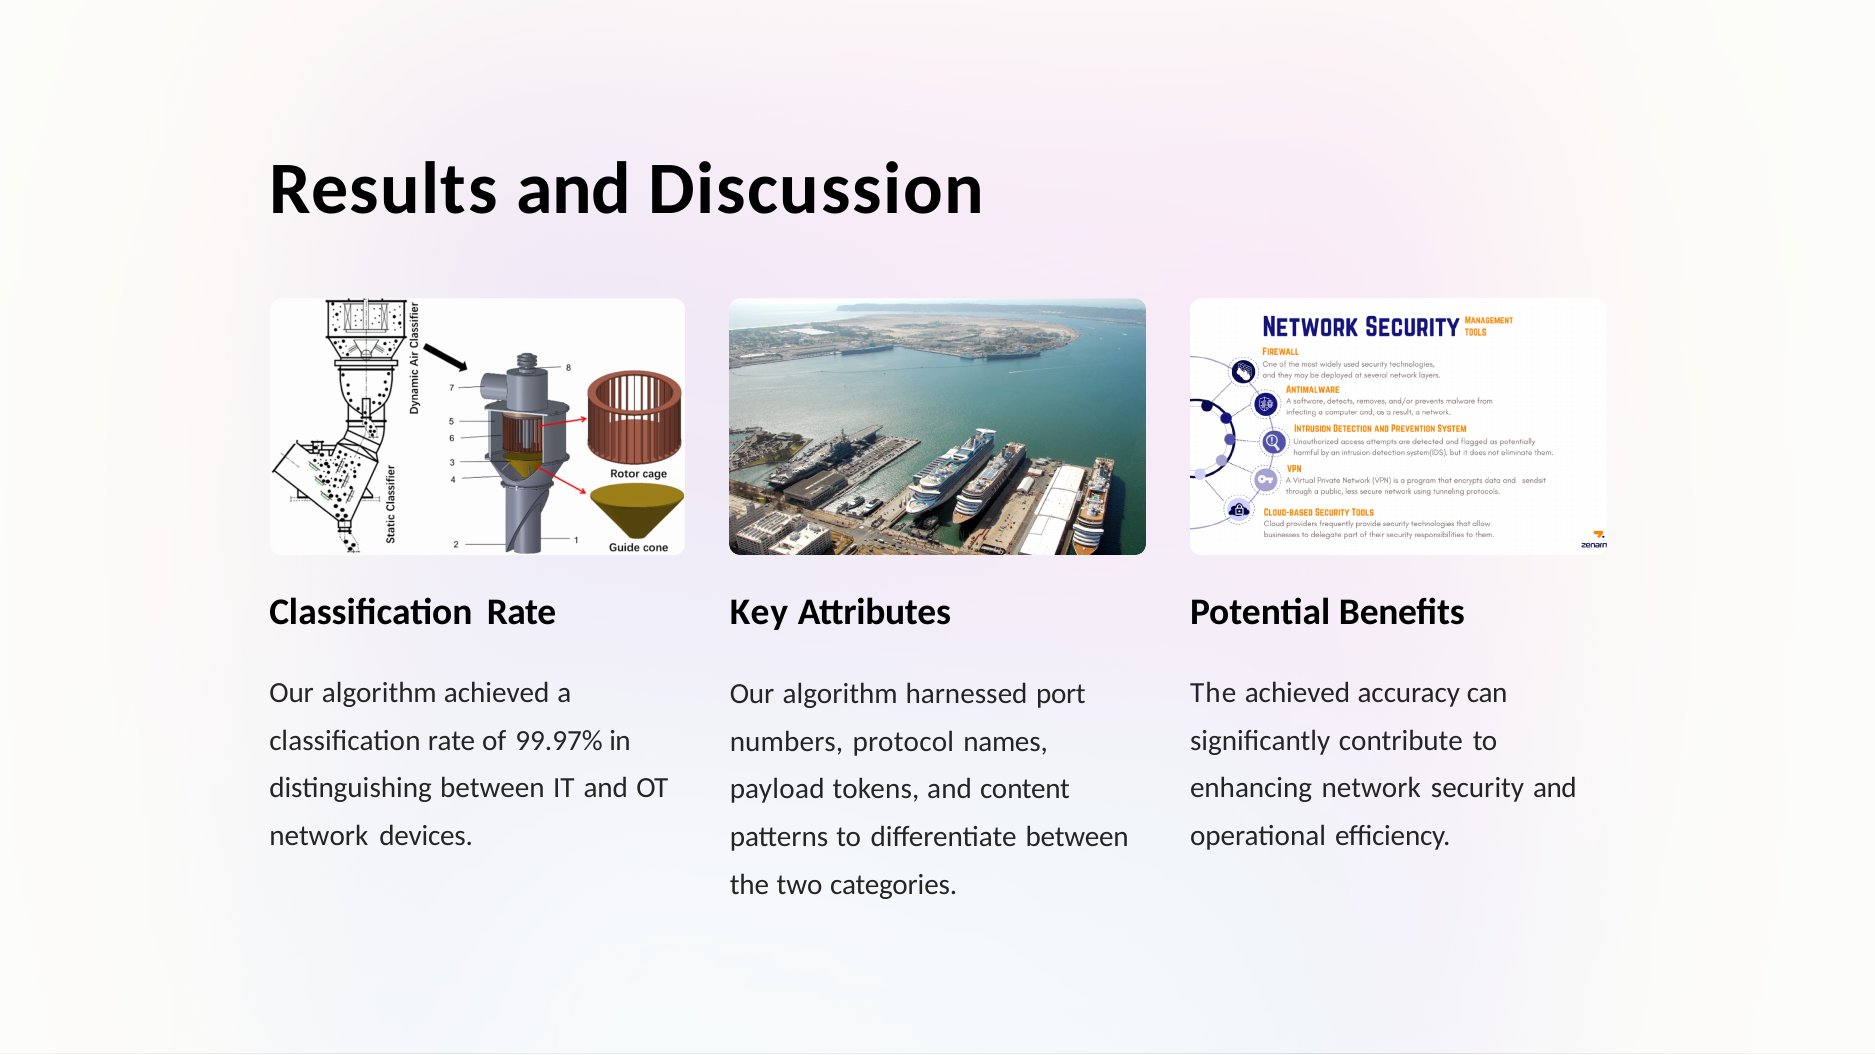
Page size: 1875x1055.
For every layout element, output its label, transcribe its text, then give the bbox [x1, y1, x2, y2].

text_box Potential Benefits The achieved accuracy can significantly contribute to enhancing network security and operational efficiency. [1187, 585, 1586, 852]
title Results and Discussion [248, 69, 1627, 317]
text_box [269, 298, 1607, 555]
text_box Key Attributes Our algorithm harnessed port numbers, protocol names, payload tokens, and content patterns to differentiate between the two categories. [727, 585, 1145, 901]
text_box Classification Rate Our algorithm achieved a classification rate of 99.97% in distinguishing between IT and OT network devices. [267, 585, 679, 852]
